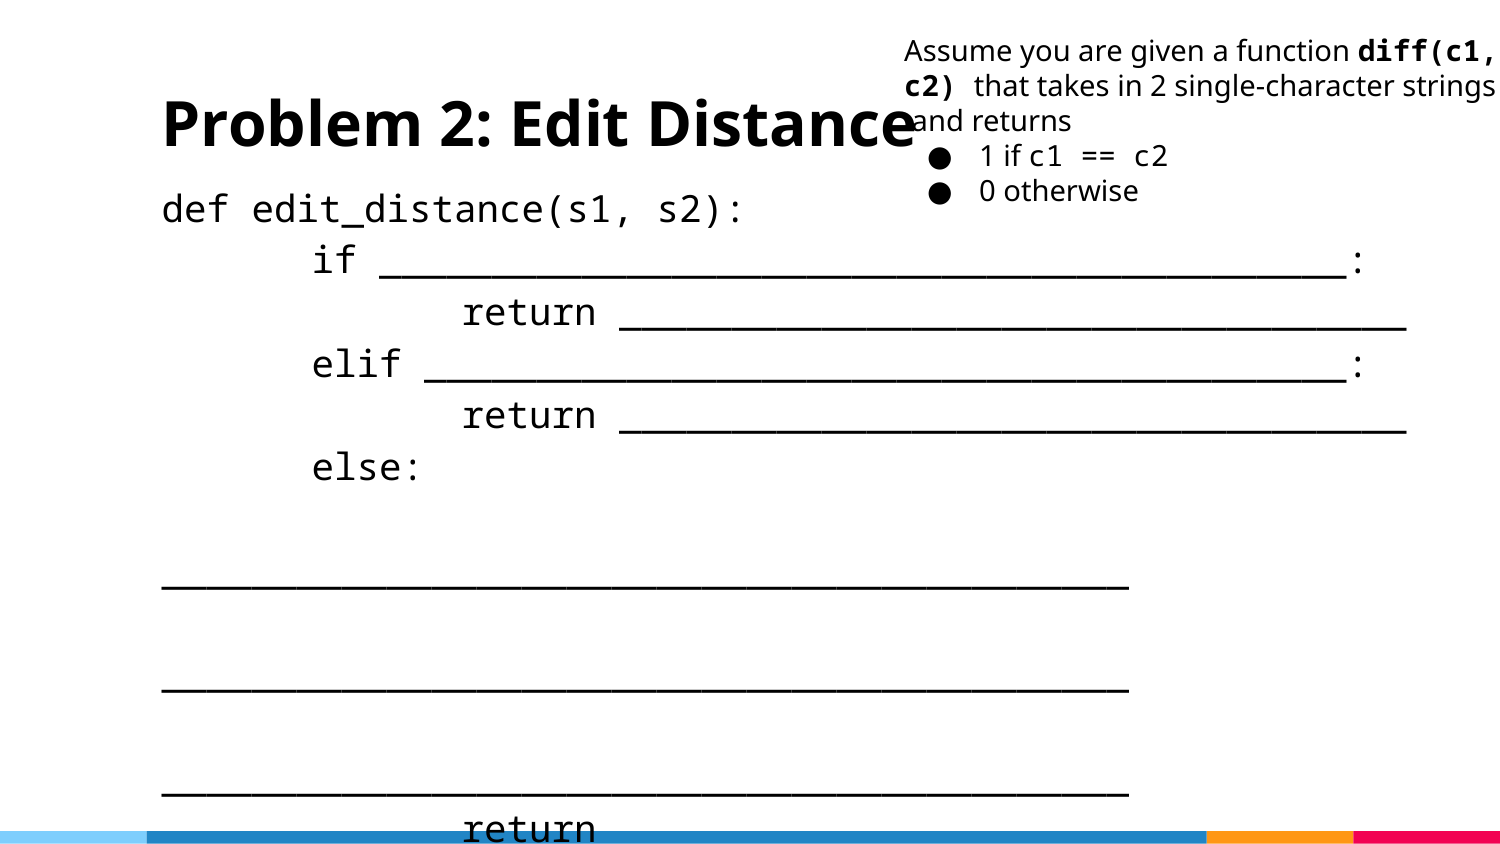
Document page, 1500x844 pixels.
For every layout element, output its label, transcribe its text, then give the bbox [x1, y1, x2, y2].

text_box Assume you are given a function diff(c1, c2) that takes in 2 single-character strings and returns 1 if c1 == c2 0 otherwise [889, 17, 1500, 216]
title Problem 2: Edit Distance [146, 33, 889, 162]
list def edit_distance(s1, s2): if ___________________________________________: return ___________________________________ elif _________________________________________: return ___________________________________ else: ___________________________________________ ___________________________________________ ___________________________________________ return ____________________________________ [146, 162, 1436, 844]
